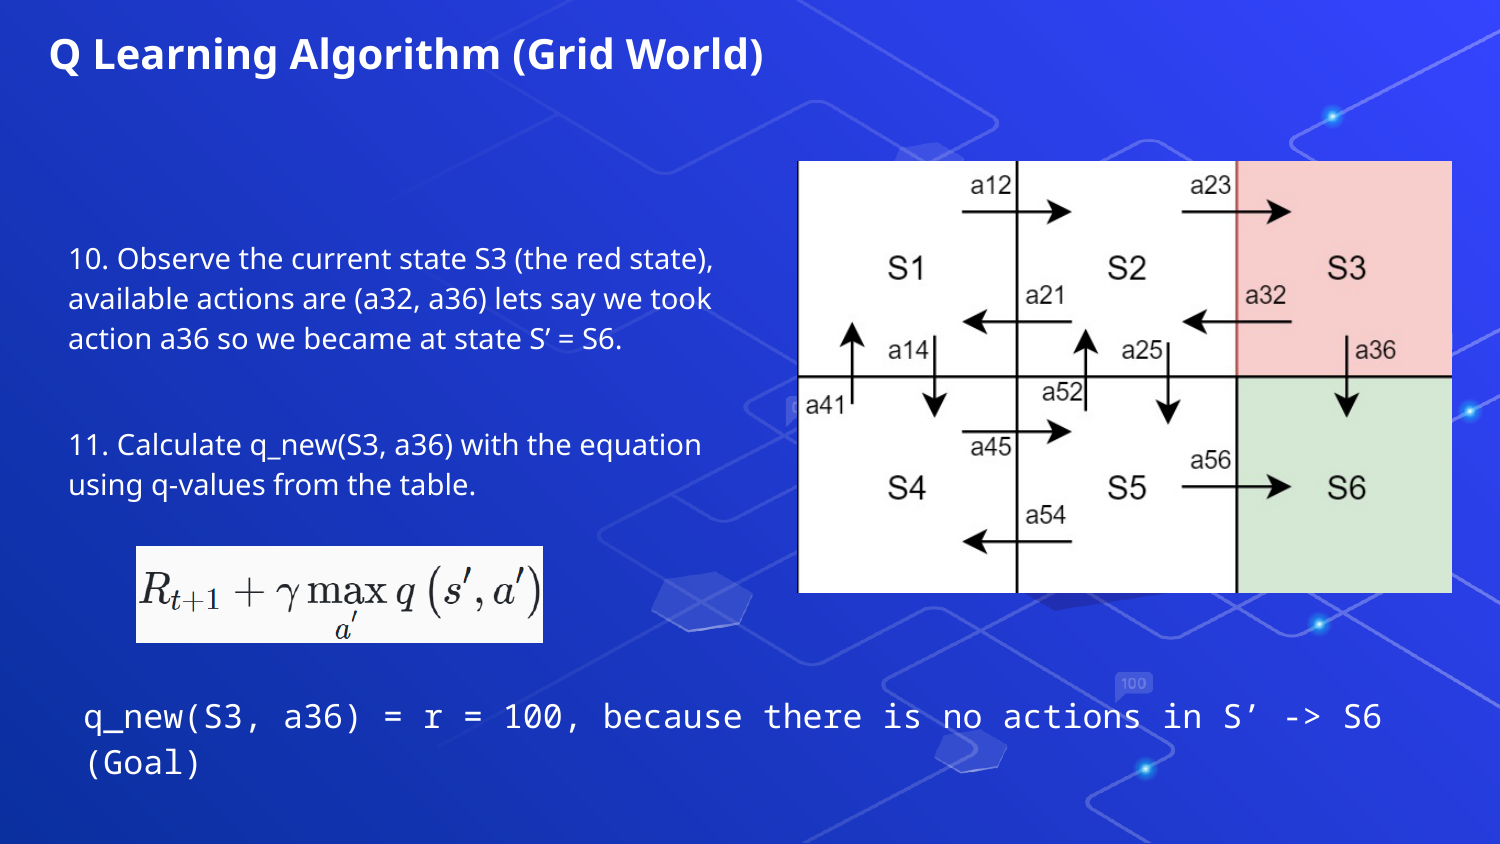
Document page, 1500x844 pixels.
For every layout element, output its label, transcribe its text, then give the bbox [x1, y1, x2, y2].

text_box q_new(S3, a36) = r = 100, because there is no actions in S’ -> S6 (Goal) [68, 682, 1432, 789]
text_box 10. Observe the current state S3 (the red state), available actions are (a32, a36) lets say we took action a36 so we became at state S’ = S6. 11. Calculate q_new(S3, a36) with the equation using q-values from the table. [53, 227, 791, 509]
text_box Q Learning Algorithm (Grid World) [33, 13, 897, 86]
picture [0, 0, 1500, 844]
